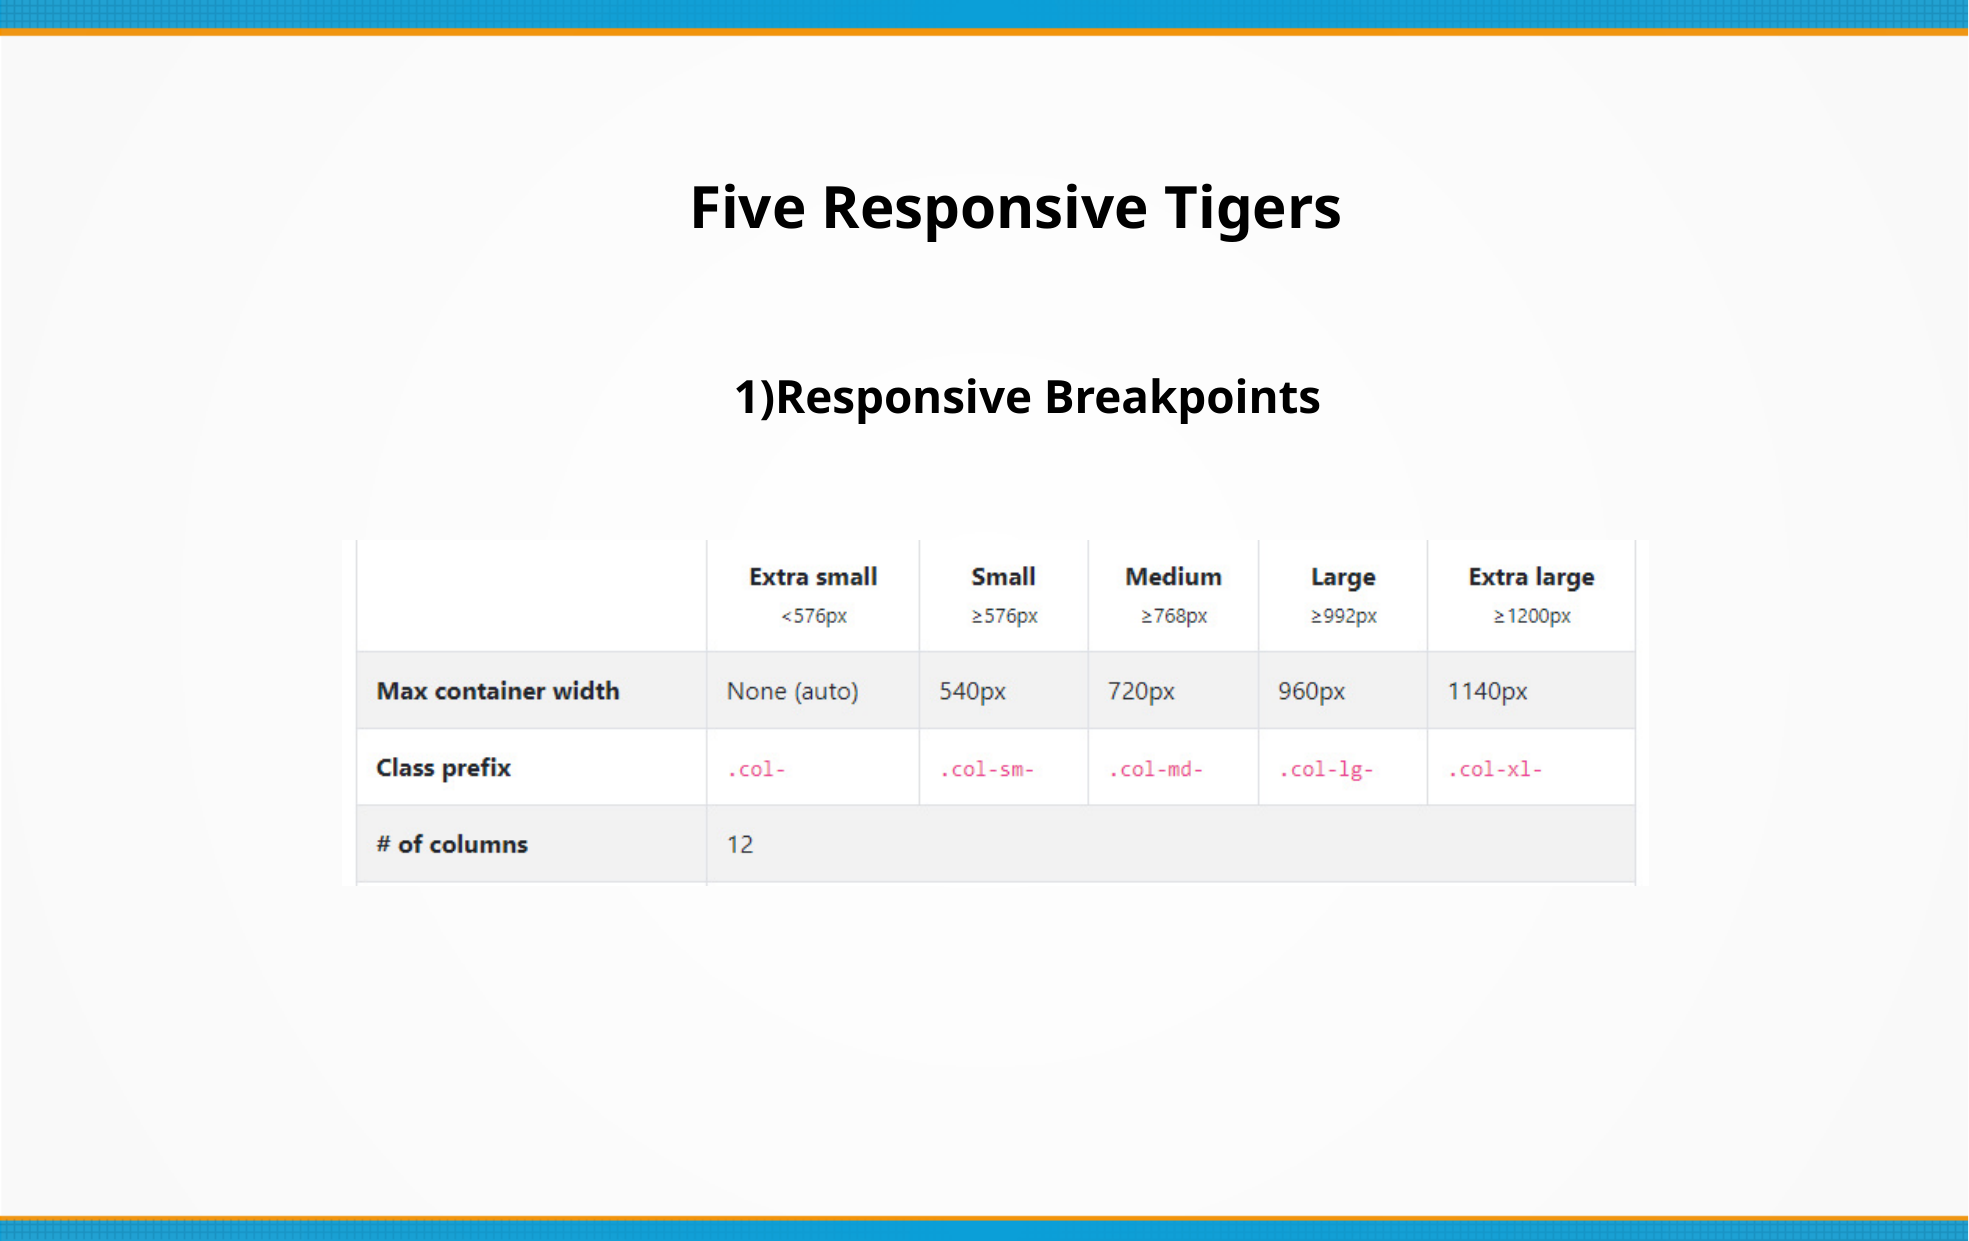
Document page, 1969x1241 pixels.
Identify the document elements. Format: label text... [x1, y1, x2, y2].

text_box Responsive Breakpoints [330, 279, 1725, 457]
text_box Five Responsive Tigers [106, 131, 1926, 279]
picture [0, 0, 1969, 1241]
